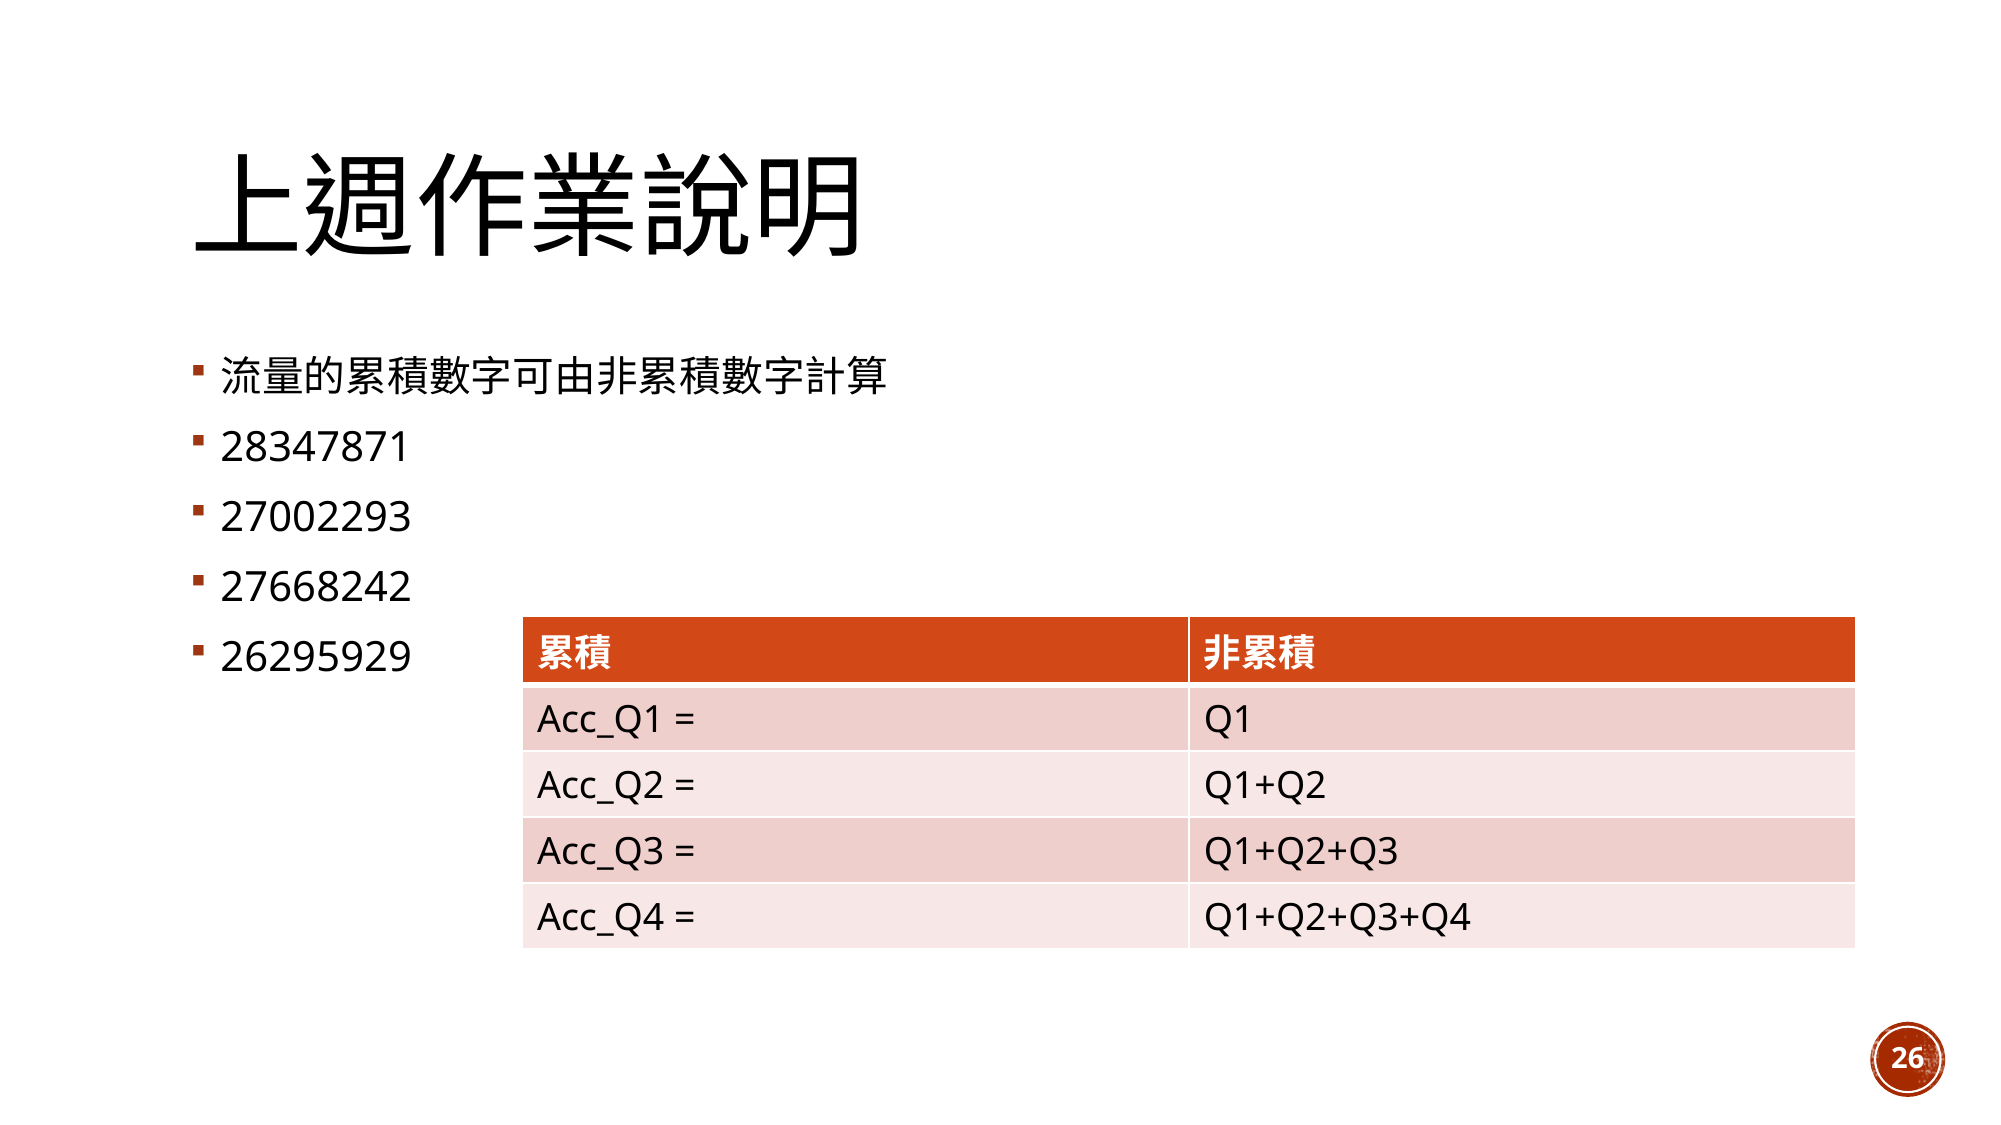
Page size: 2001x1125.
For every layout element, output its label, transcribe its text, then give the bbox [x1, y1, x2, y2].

list 流量的累積數字可由非累積數字計算 28347871 27002293 27668242 26295929 [175, 348, 1826, 1013]
table_cell Q1+Q2 [1190, 752, 1855, 816]
table_cell Q1 [1190, 688, 1855, 750]
table_header 累積 [523, 617, 1188, 682]
slide_number 26 [1855, 1028, 1961, 1089]
table_cell Q1+Q2+Q3+Q4 [1190, 884, 1855, 948]
table_cell Acc_Q3 = [523, 818, 1188, 882]
table_header 非累積 [1190, 617, 1855, 682]
title 上週作業說明 [175, 79, 1826, 344]
table_cell Q1+Q2+Q3 [1190, 818, 1855, 882]
table_cell Acc_Q1 = [523, 688, 1188, 750]
table_cell Acc_Q2 = [523, 752, 1188, 816]
table_cell Acc_Q4 = [523, 884, 1188, 948]
